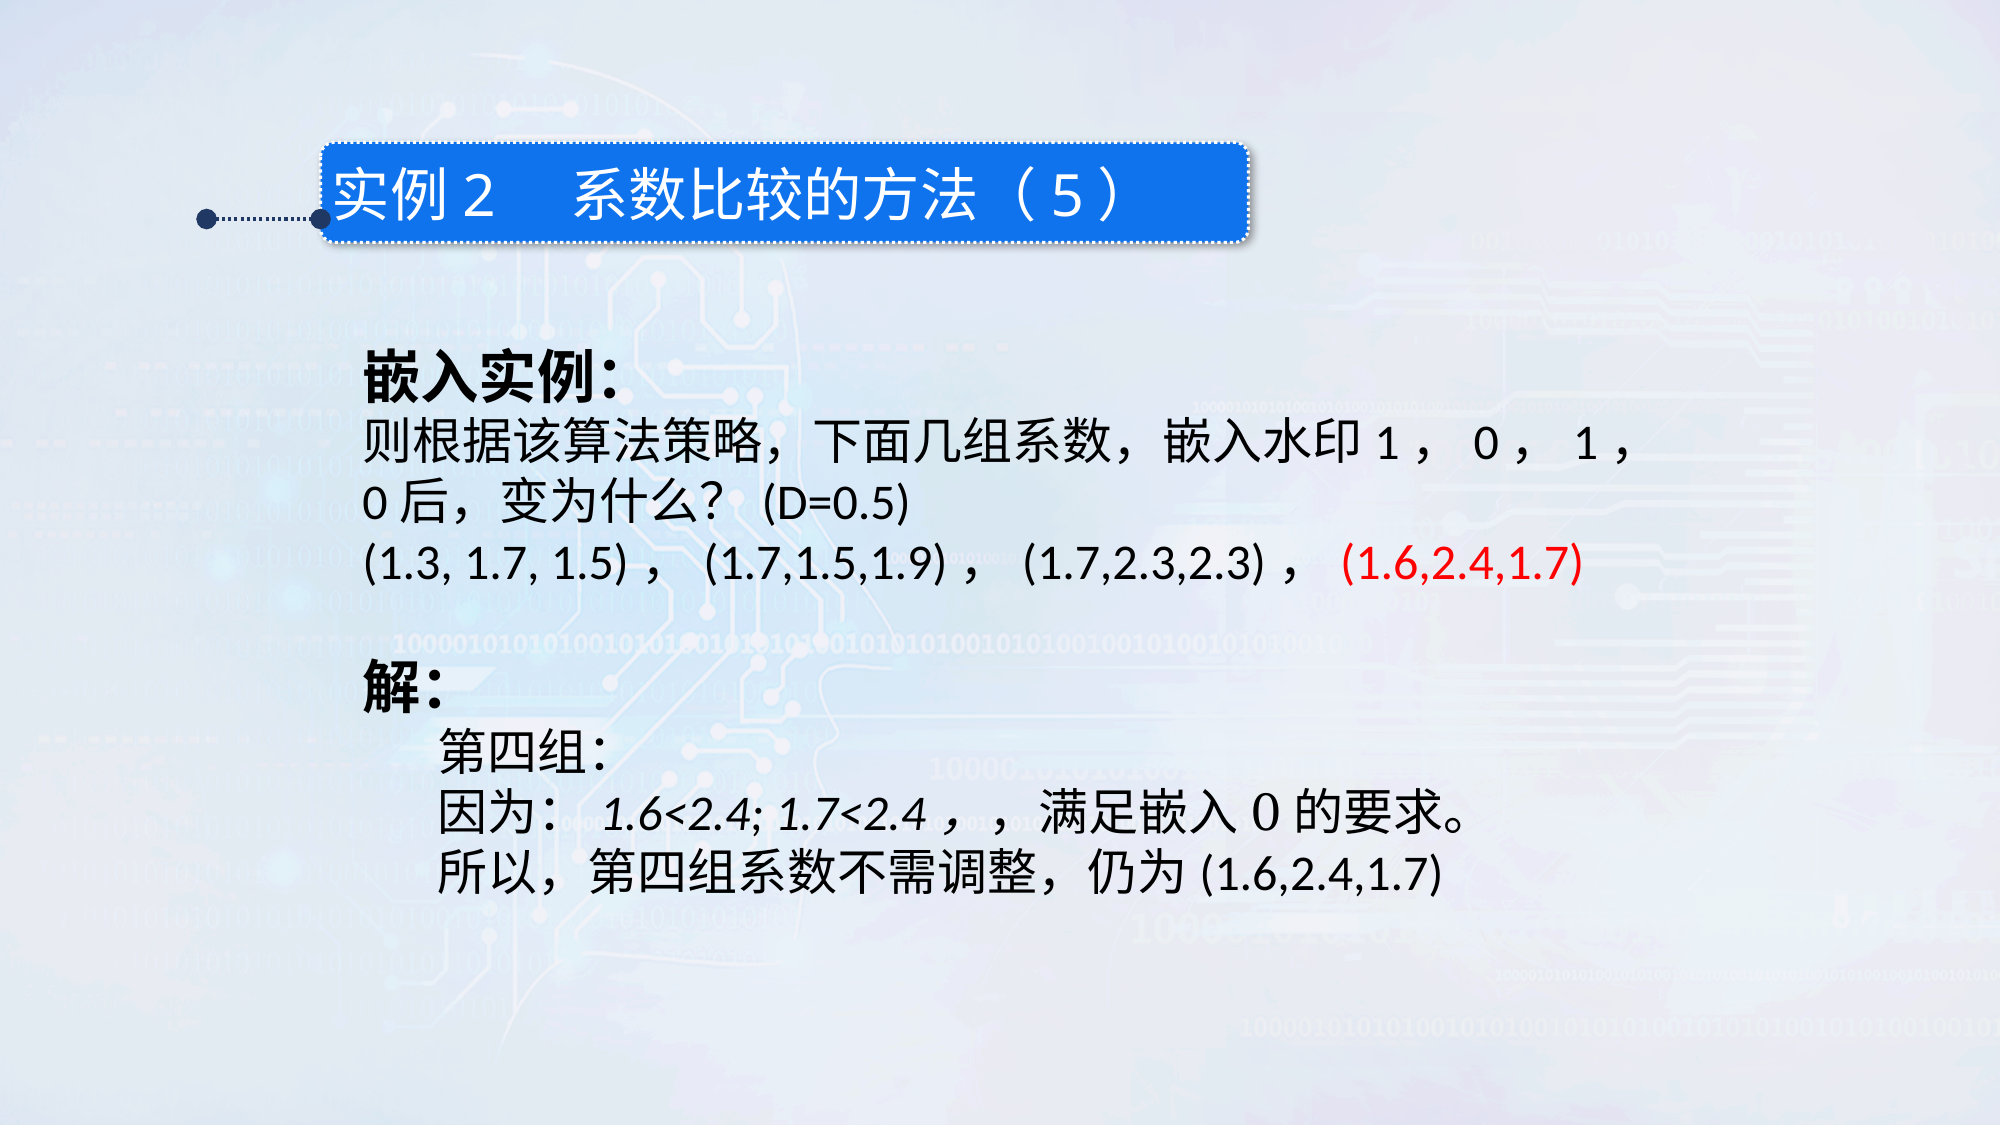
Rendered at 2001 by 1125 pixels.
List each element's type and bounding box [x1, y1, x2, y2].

picture [0, 0, 2000, 1125]
text_box [206, 104, 1249, 243]
